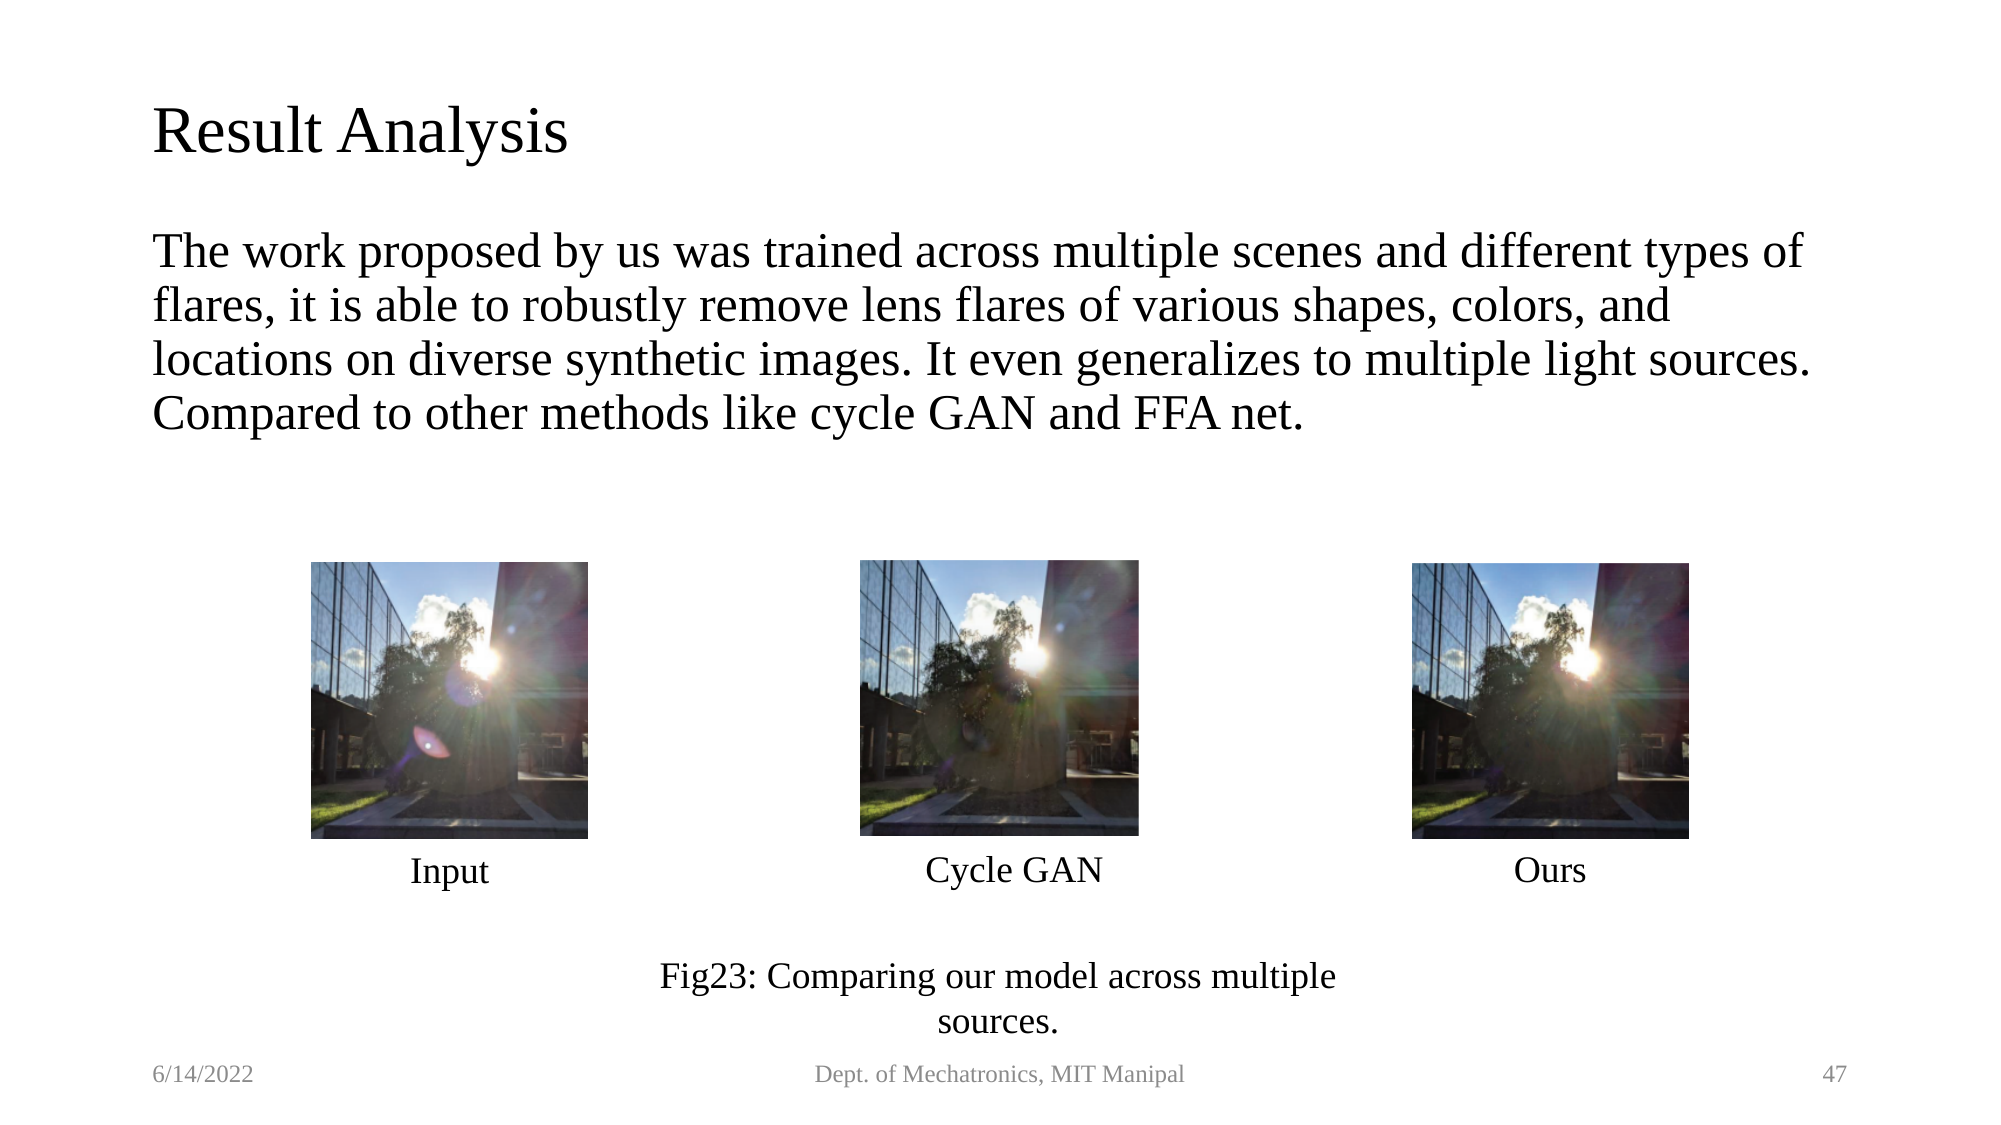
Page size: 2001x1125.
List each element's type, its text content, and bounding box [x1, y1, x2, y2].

footer Dept. of Mechatronics, MIT Manipal [662, 1048, 1338, 1103]
text_box Fig23: Comparing our model across multiple sources. [587, 943, 1410, 1048]
picture [311, 562, 588, 839]
title Result Analysis [137, 59, 1863, 203]
picture [1412, 562, 1689, 839]
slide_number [137, 1042, 588, 1103]
slide_number 47 [1412, 1042, 1863, 1103]
text_box Cycle GAN [901, 838, 1128, 898]
text_box Ours [1466, 839, 1635, 898]
text_box Input [365, 839, 534, 898]
list The work proposed by us was trained across multiple scenes and different types of flares, it is able to robustly remove lens flares of various shapes, colors, and locations on diverse synthetic images. It even generalizes to multiple light sources. Compared to other methods like cycle GAN and FFA net. [137, 216, 1863, 1014]
picture [860, 559, 1140, 836]
